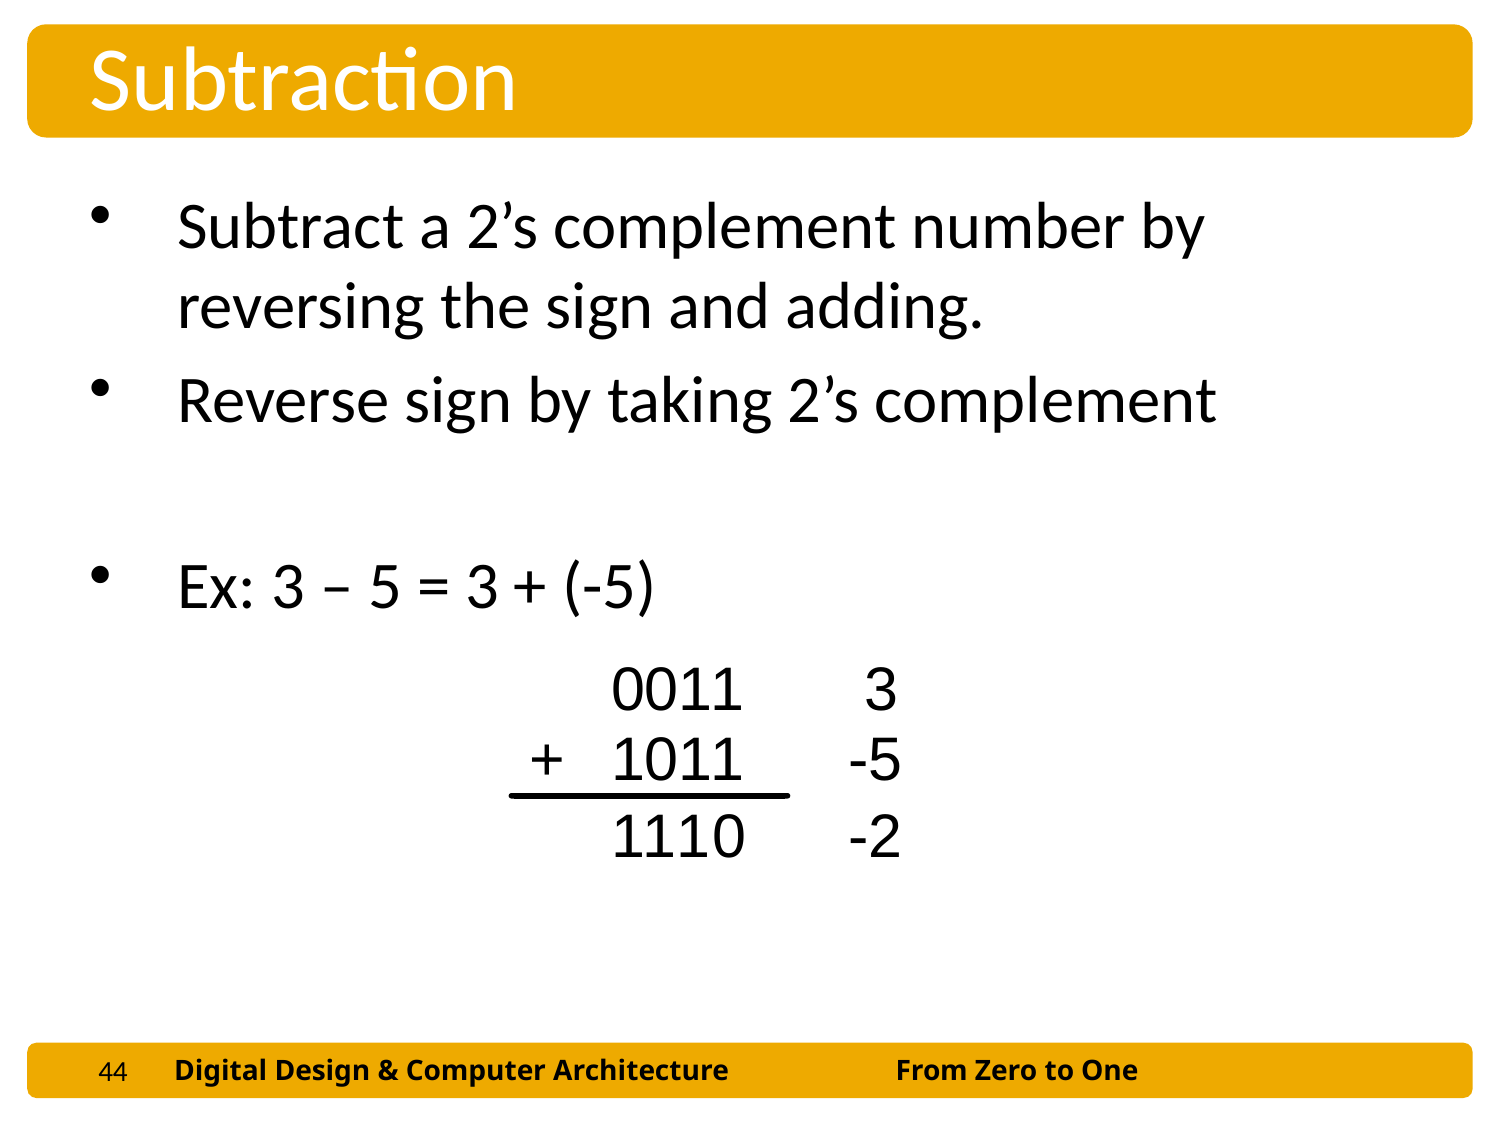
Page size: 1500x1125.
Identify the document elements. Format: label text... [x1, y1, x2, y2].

picture [499, 637, 912, 885]
text_box Subtraction [75, 11, 1375, 136]
slide_number 44 [0, 1044, 143, 1096]
text_box Subtract a 2’s complement number by reversing the sign and adding. Reverse sign by taking 2’s complement Ex: 3 – 5 = 3 + (-5) [75, 174, 1463, 398]
